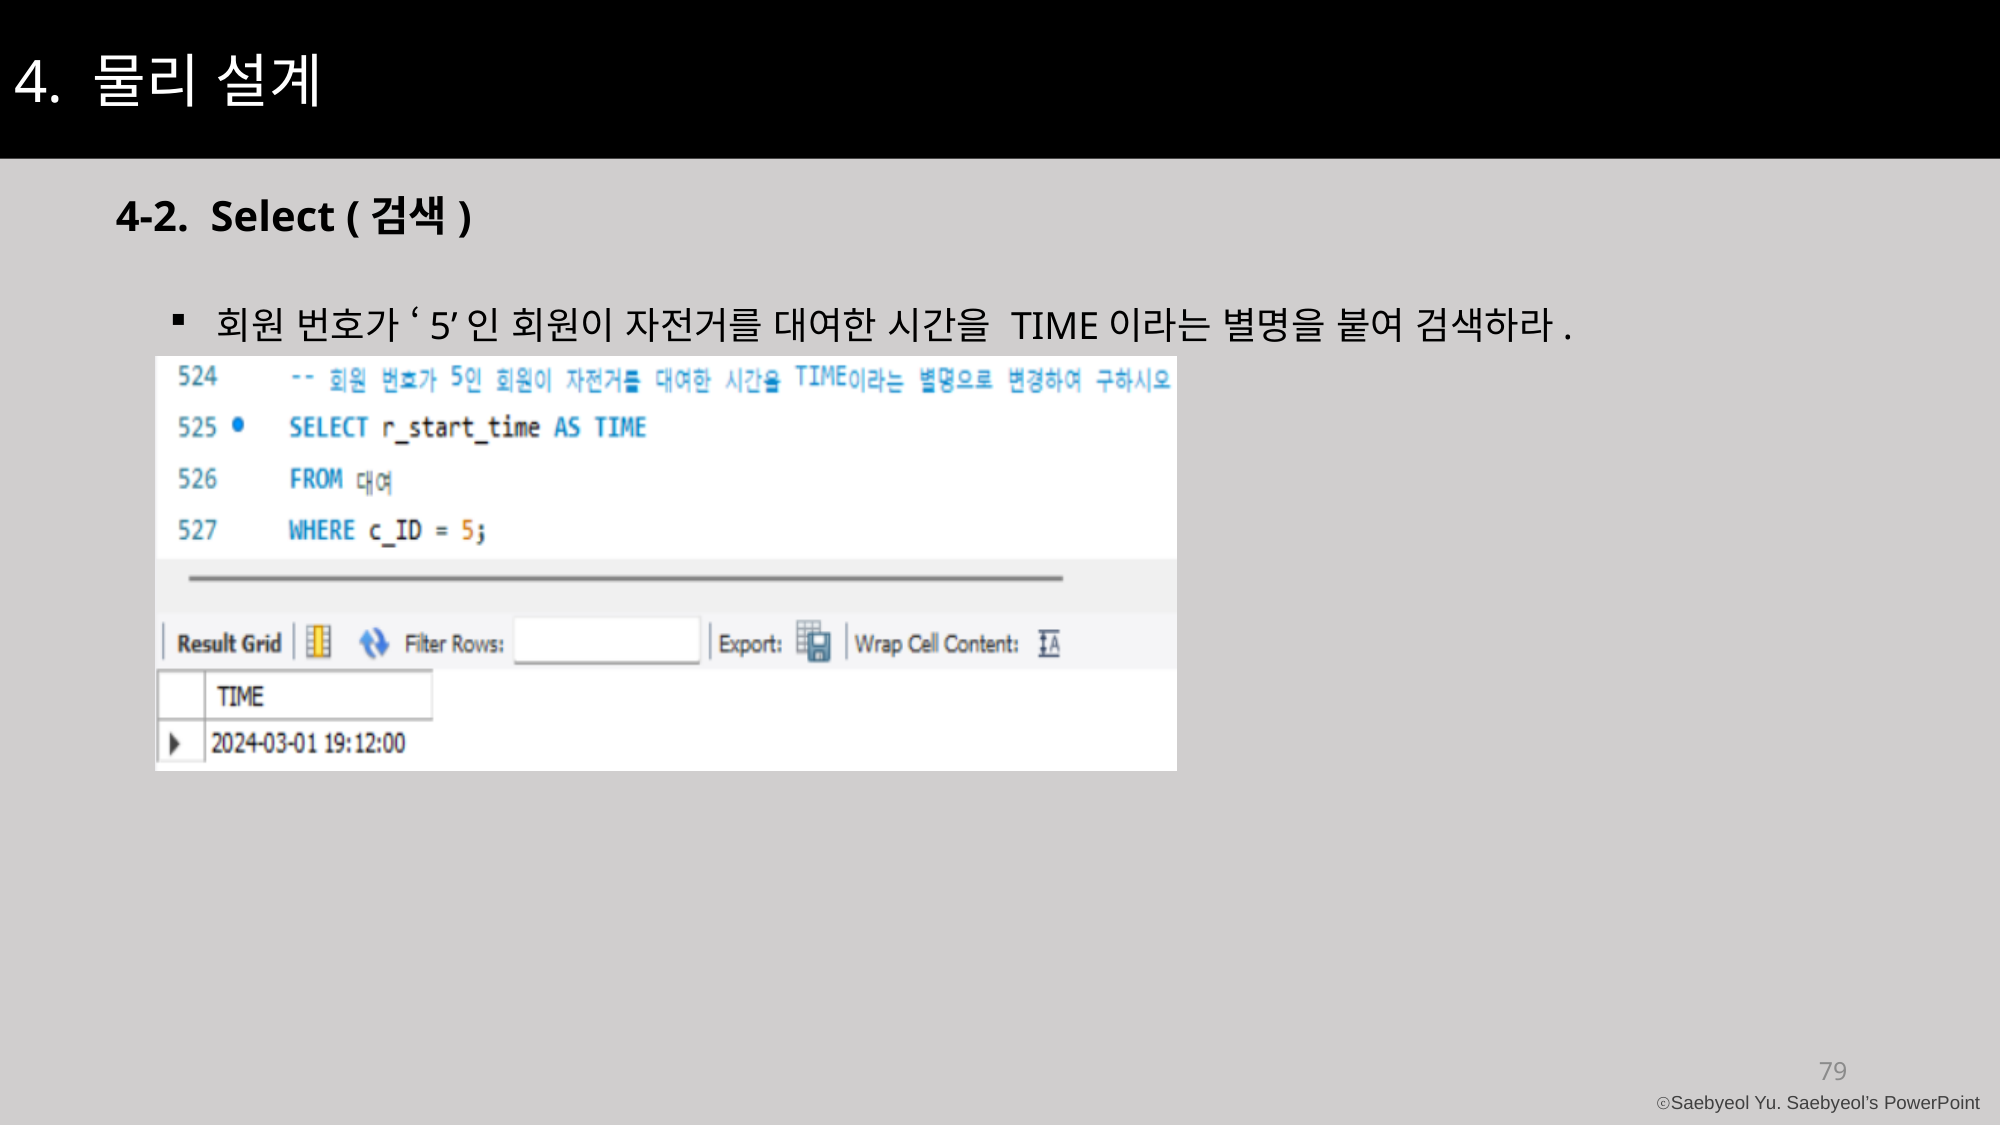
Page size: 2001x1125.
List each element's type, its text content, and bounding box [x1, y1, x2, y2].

picture [154, 356, 1177, 771]
text_box 회원 번호가 ‘5’인 회원이 자전거를 대여한 시간을 TIME이라는 별명을 붙여 검색하라. [155, 294, 1634, 355]
text_box 4-2. Select (검색) [101, 182, 576, 247]
text_box 4. 물리 설계 [0, 0, 2000, 160]
slide_number 79 [1412, 1042, 1863, 1103]
